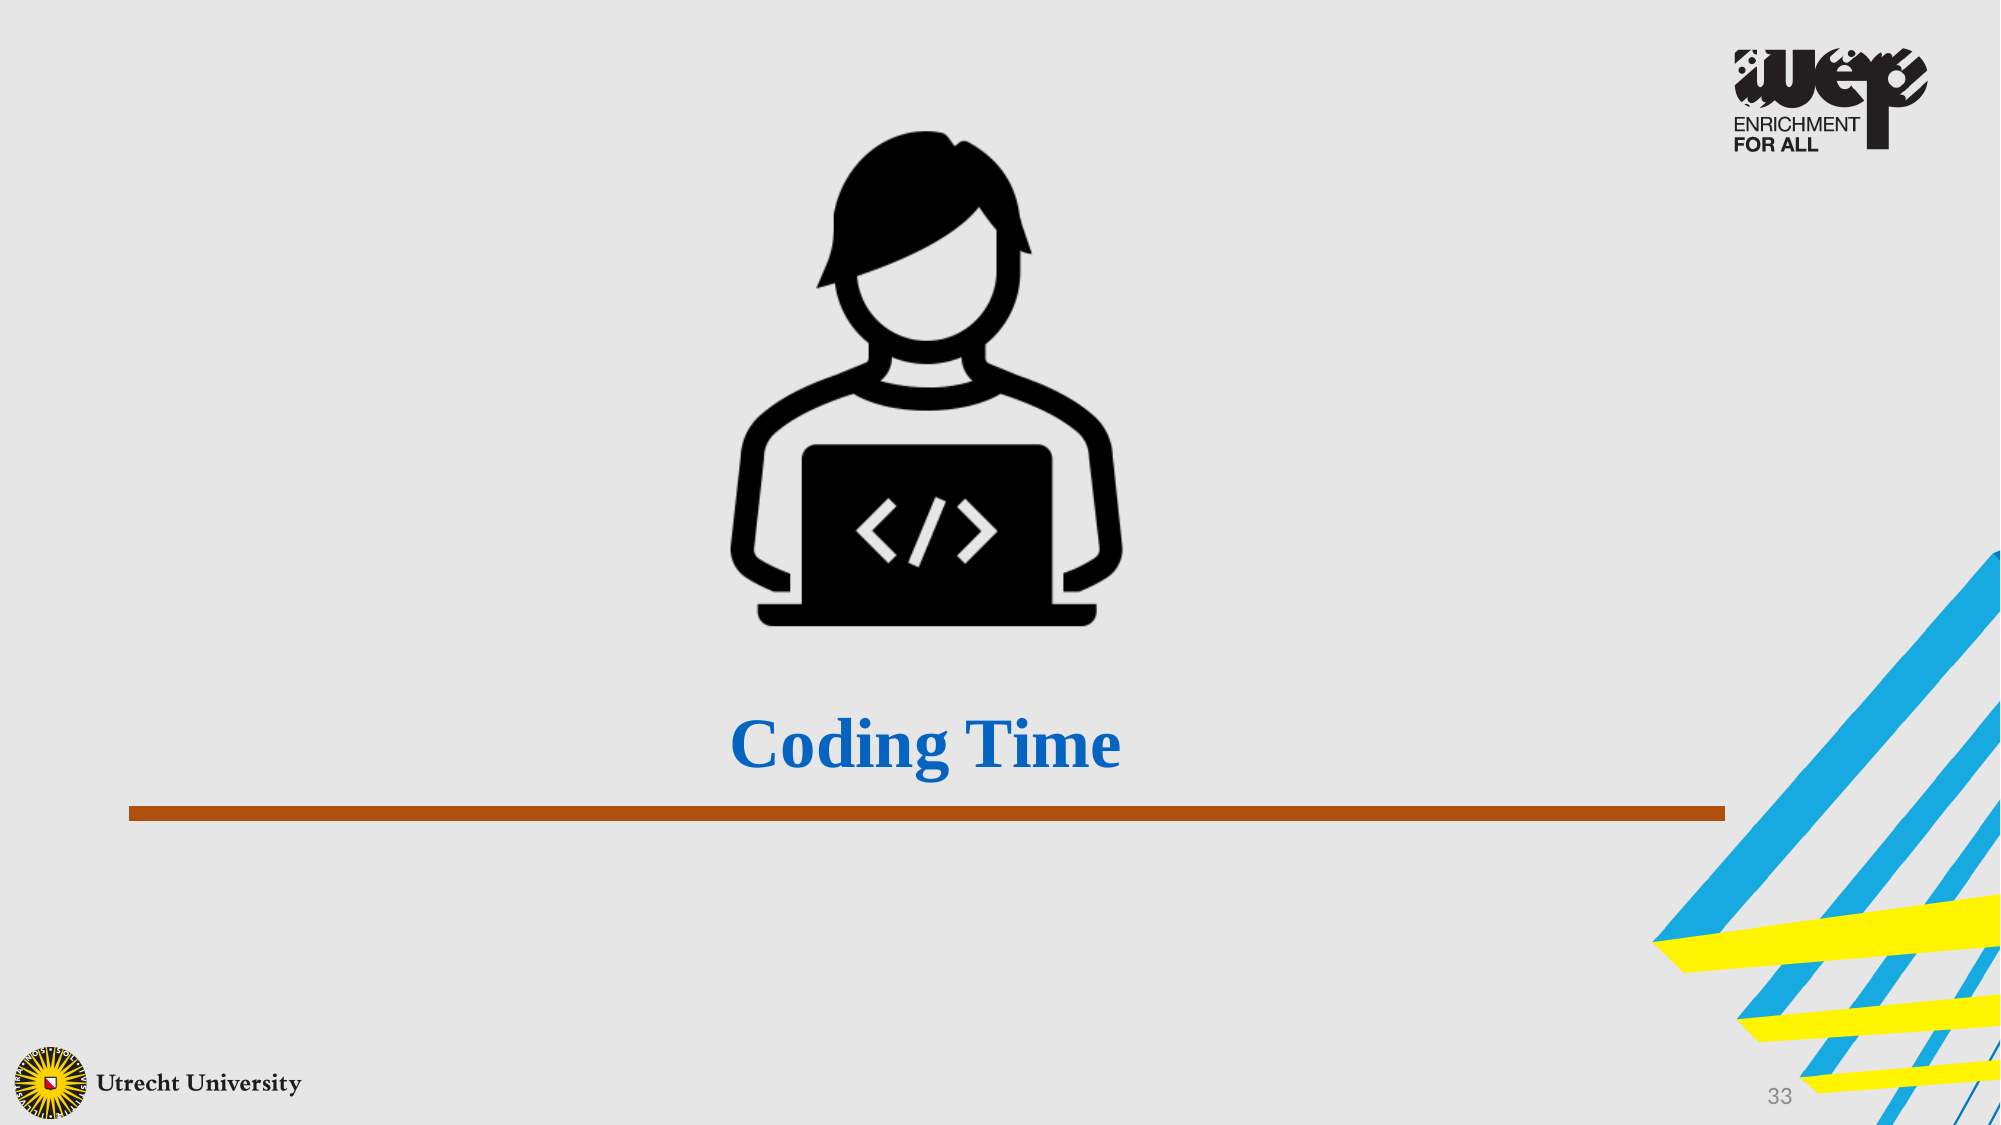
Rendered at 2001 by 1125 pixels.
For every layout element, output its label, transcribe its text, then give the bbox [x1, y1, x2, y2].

slide_number 33 [1357, 1065, 1808, 1125]
picture [0, 0, 2001, 1125]
text_box Coding Time [714, 698, 1140, 799]
